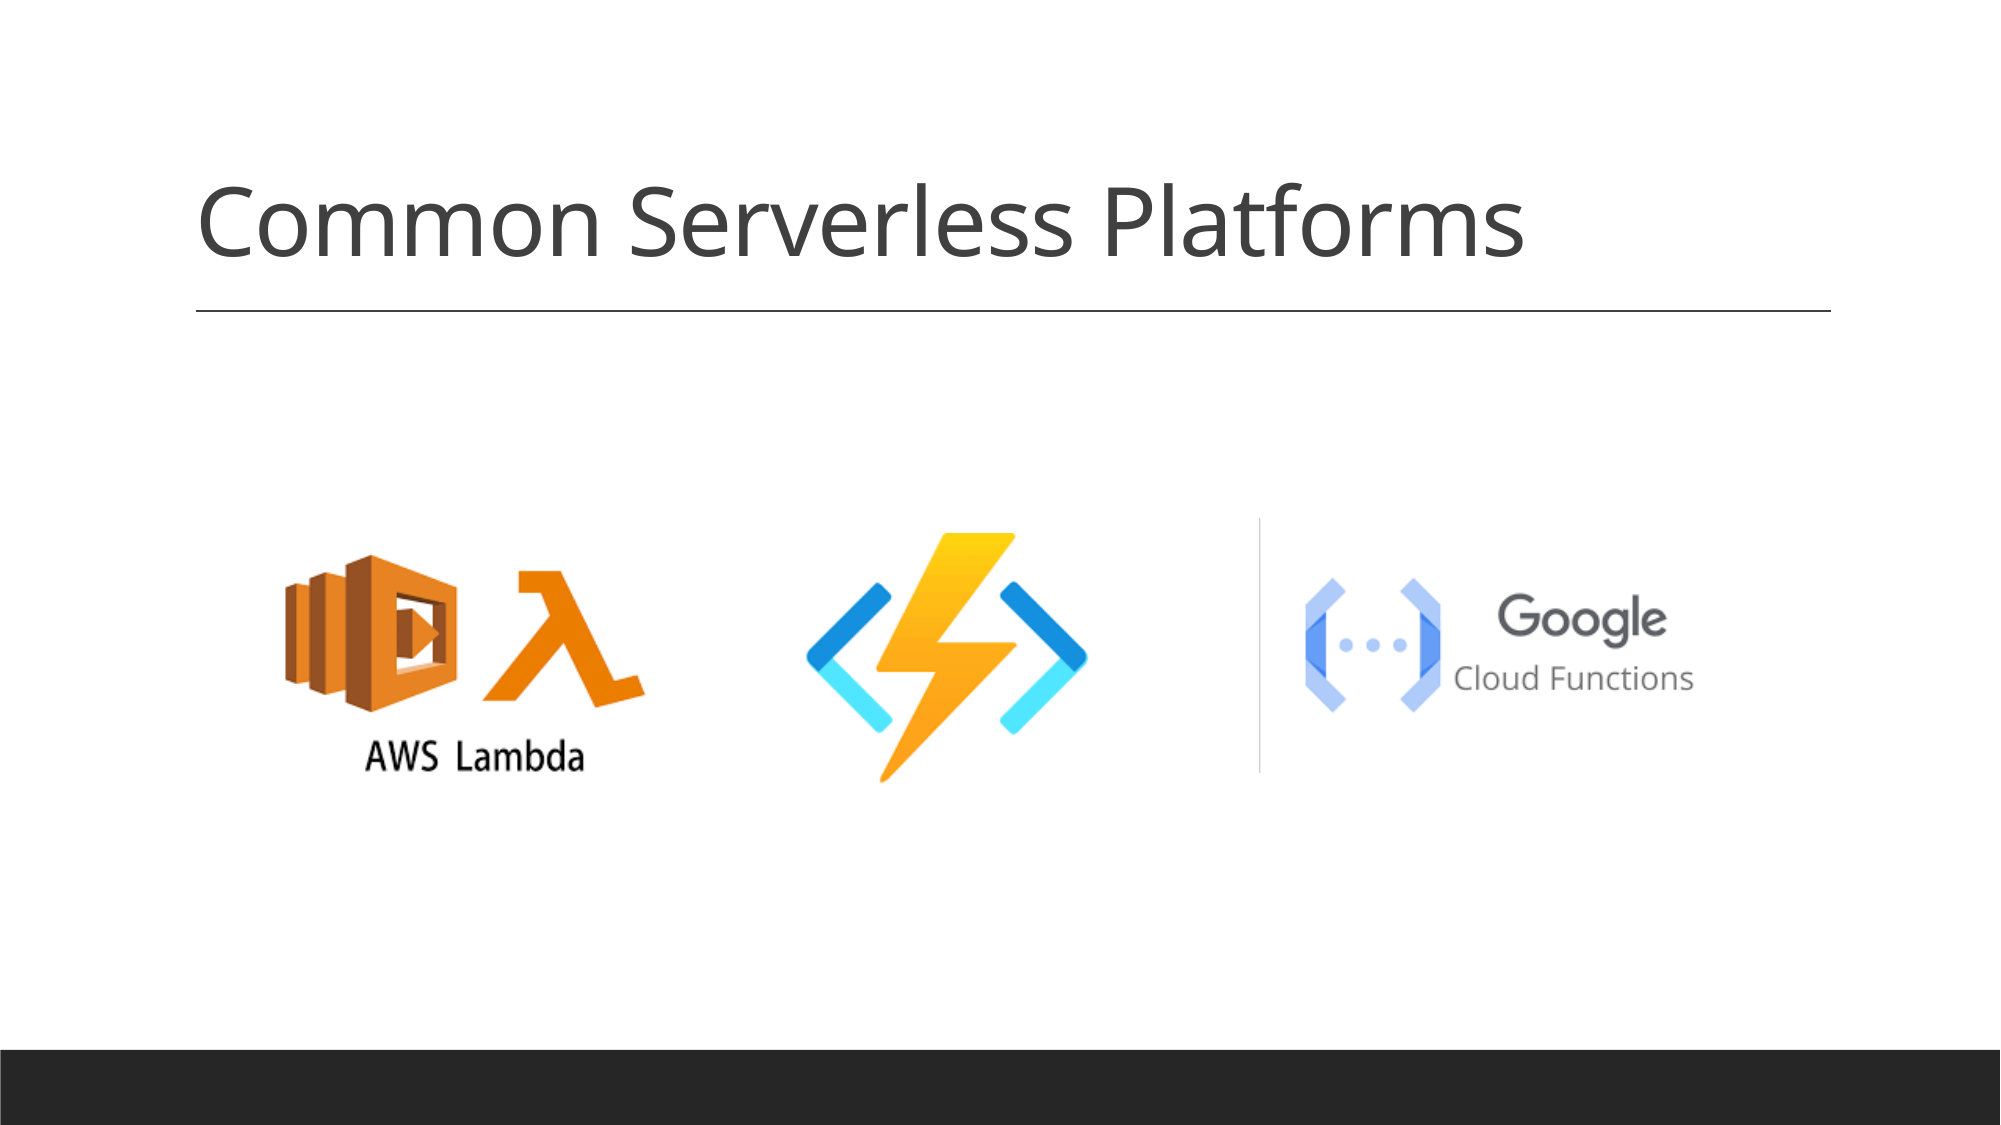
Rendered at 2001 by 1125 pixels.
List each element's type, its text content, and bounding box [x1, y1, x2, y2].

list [704, 532, 1191, 789]
picture [255, 517, 690, 804]
title Common Serverless Platforms [180, 47, 1830, 285]
picture [1258, 517, 1745, 774]
